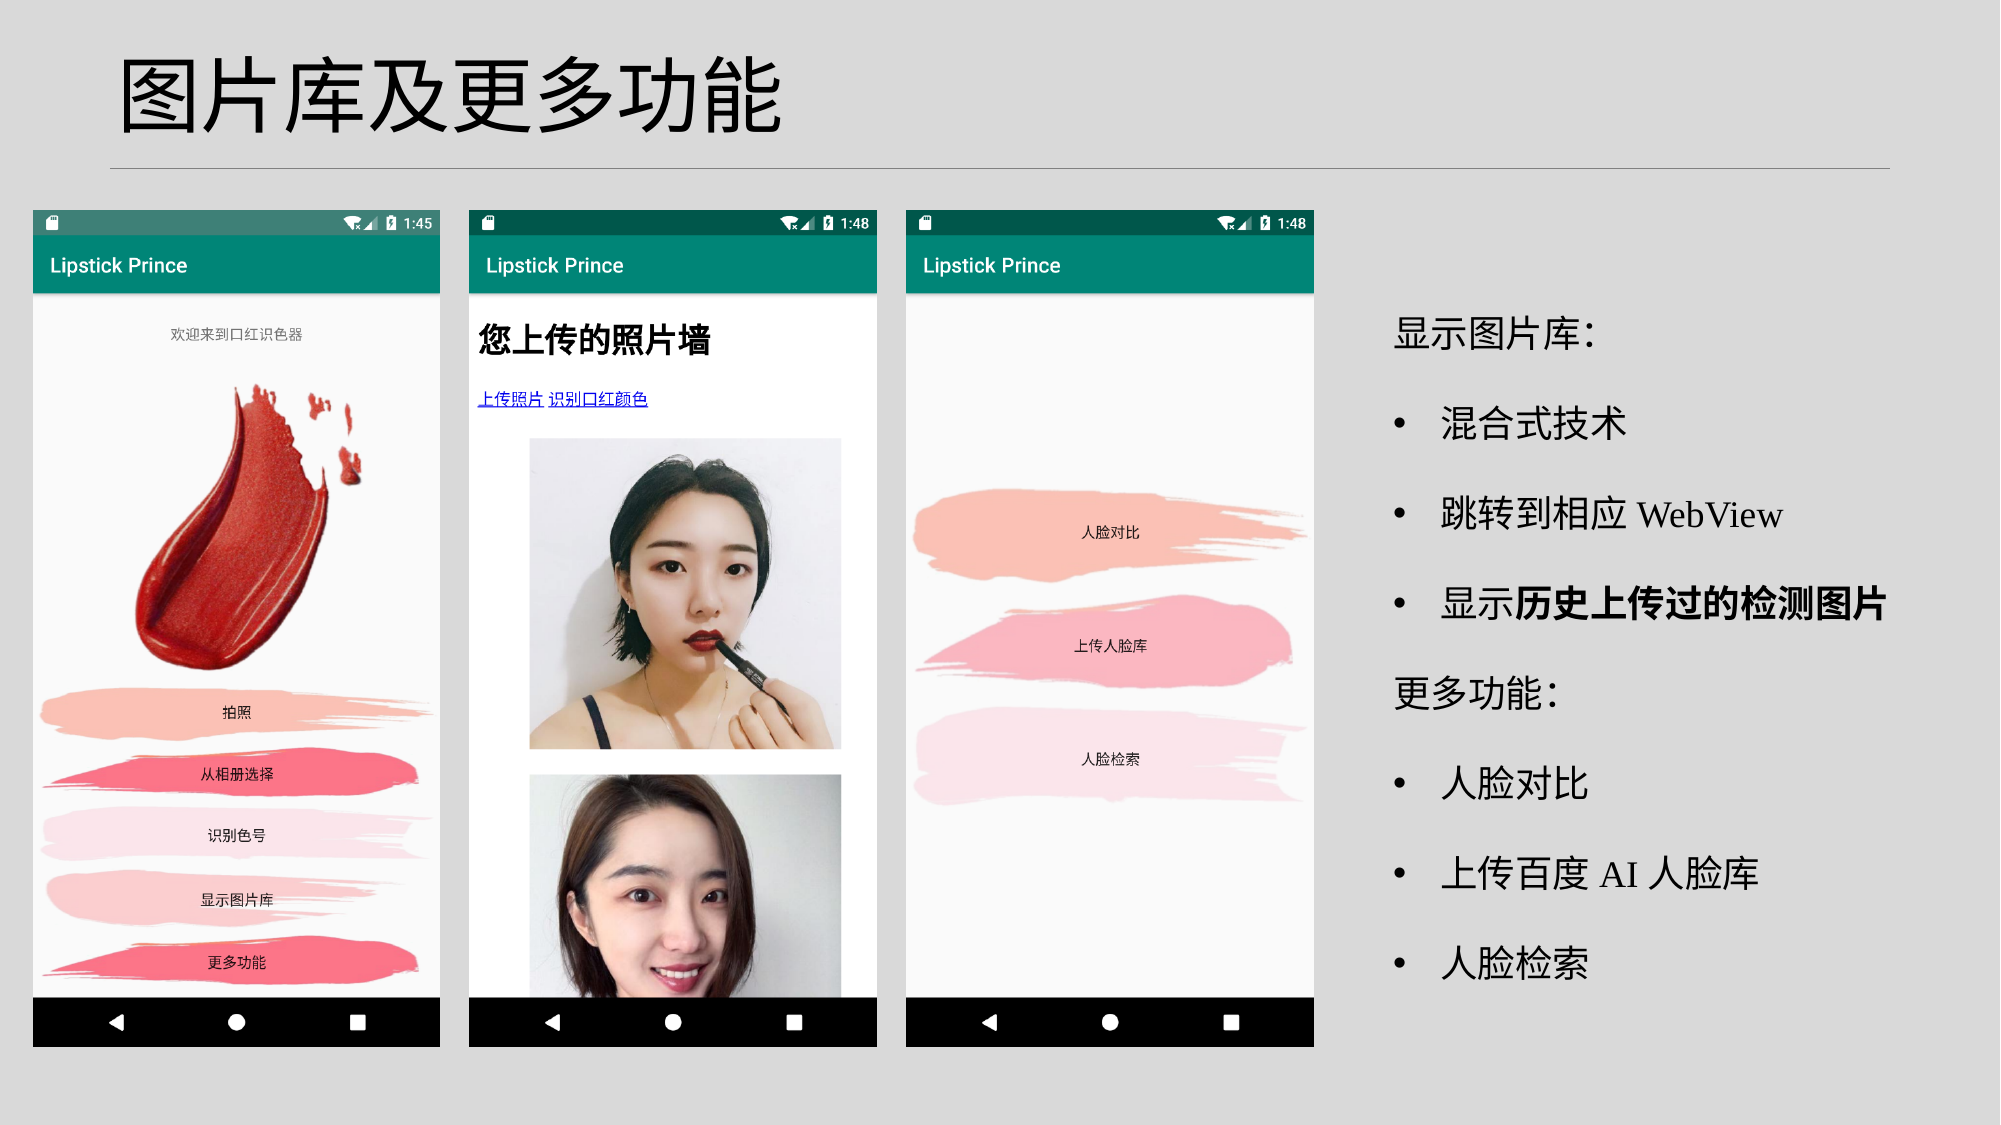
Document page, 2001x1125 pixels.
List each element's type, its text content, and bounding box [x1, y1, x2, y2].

picture [906, 210, 1314, 1047]
picture [469, 210, 877, 1047]
picture [33, 210, 440, 1047]
text_box 显示图片库： 混合式技术 跳转到相应WebView 显示历史上传过的检测图片 更多功能： 人脸对比 上传百度AI人脸库 人脸检索 [1378, 257, 1966, 993]
text_box 图片库及更多功能 [102, 35, 1624, 151]
